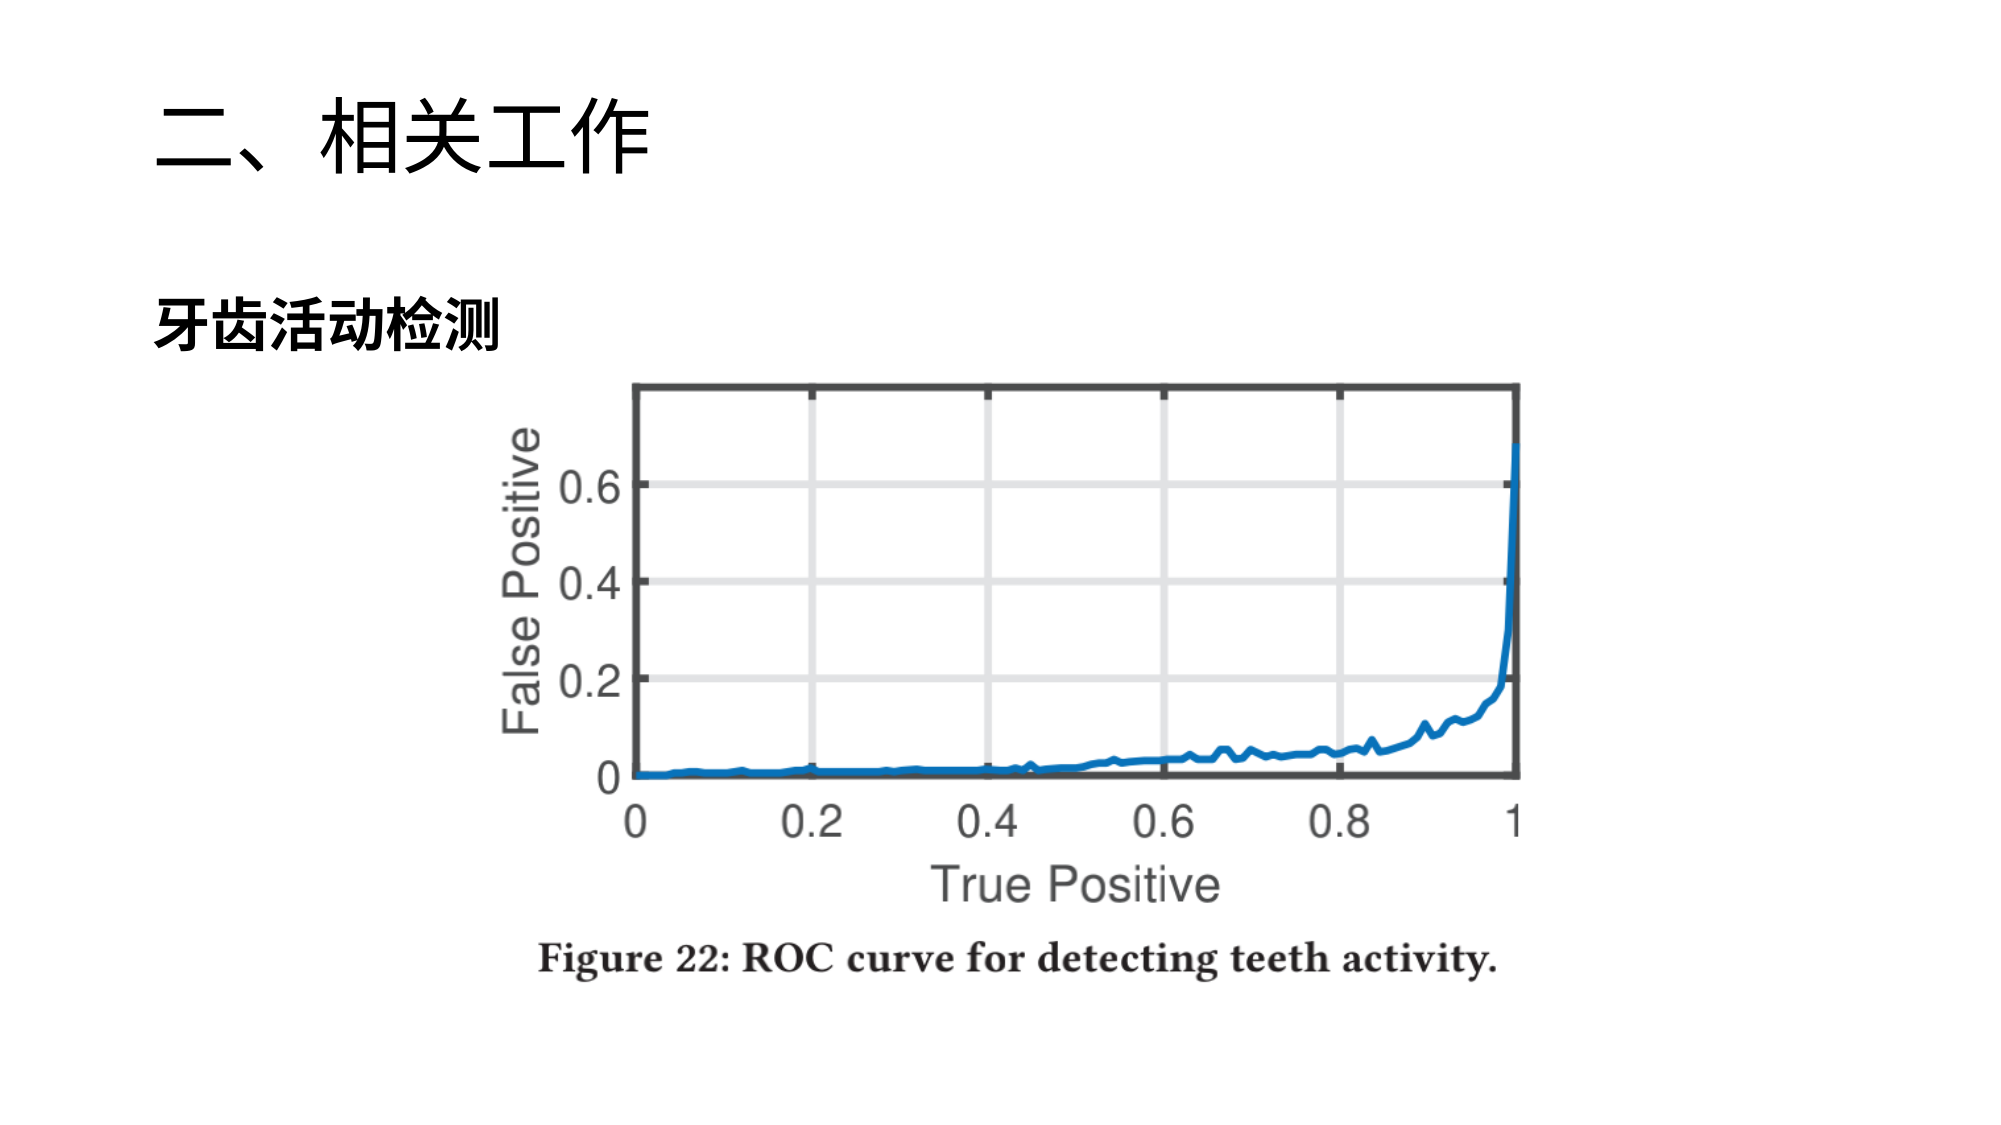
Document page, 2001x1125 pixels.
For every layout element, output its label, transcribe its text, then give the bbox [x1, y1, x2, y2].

list 牙齿活动检测 [137, 288, 1863, 1014]
picture [442, 380, 1608, 998]
title 二、相关工作 [137, 59, 1863, 223]
